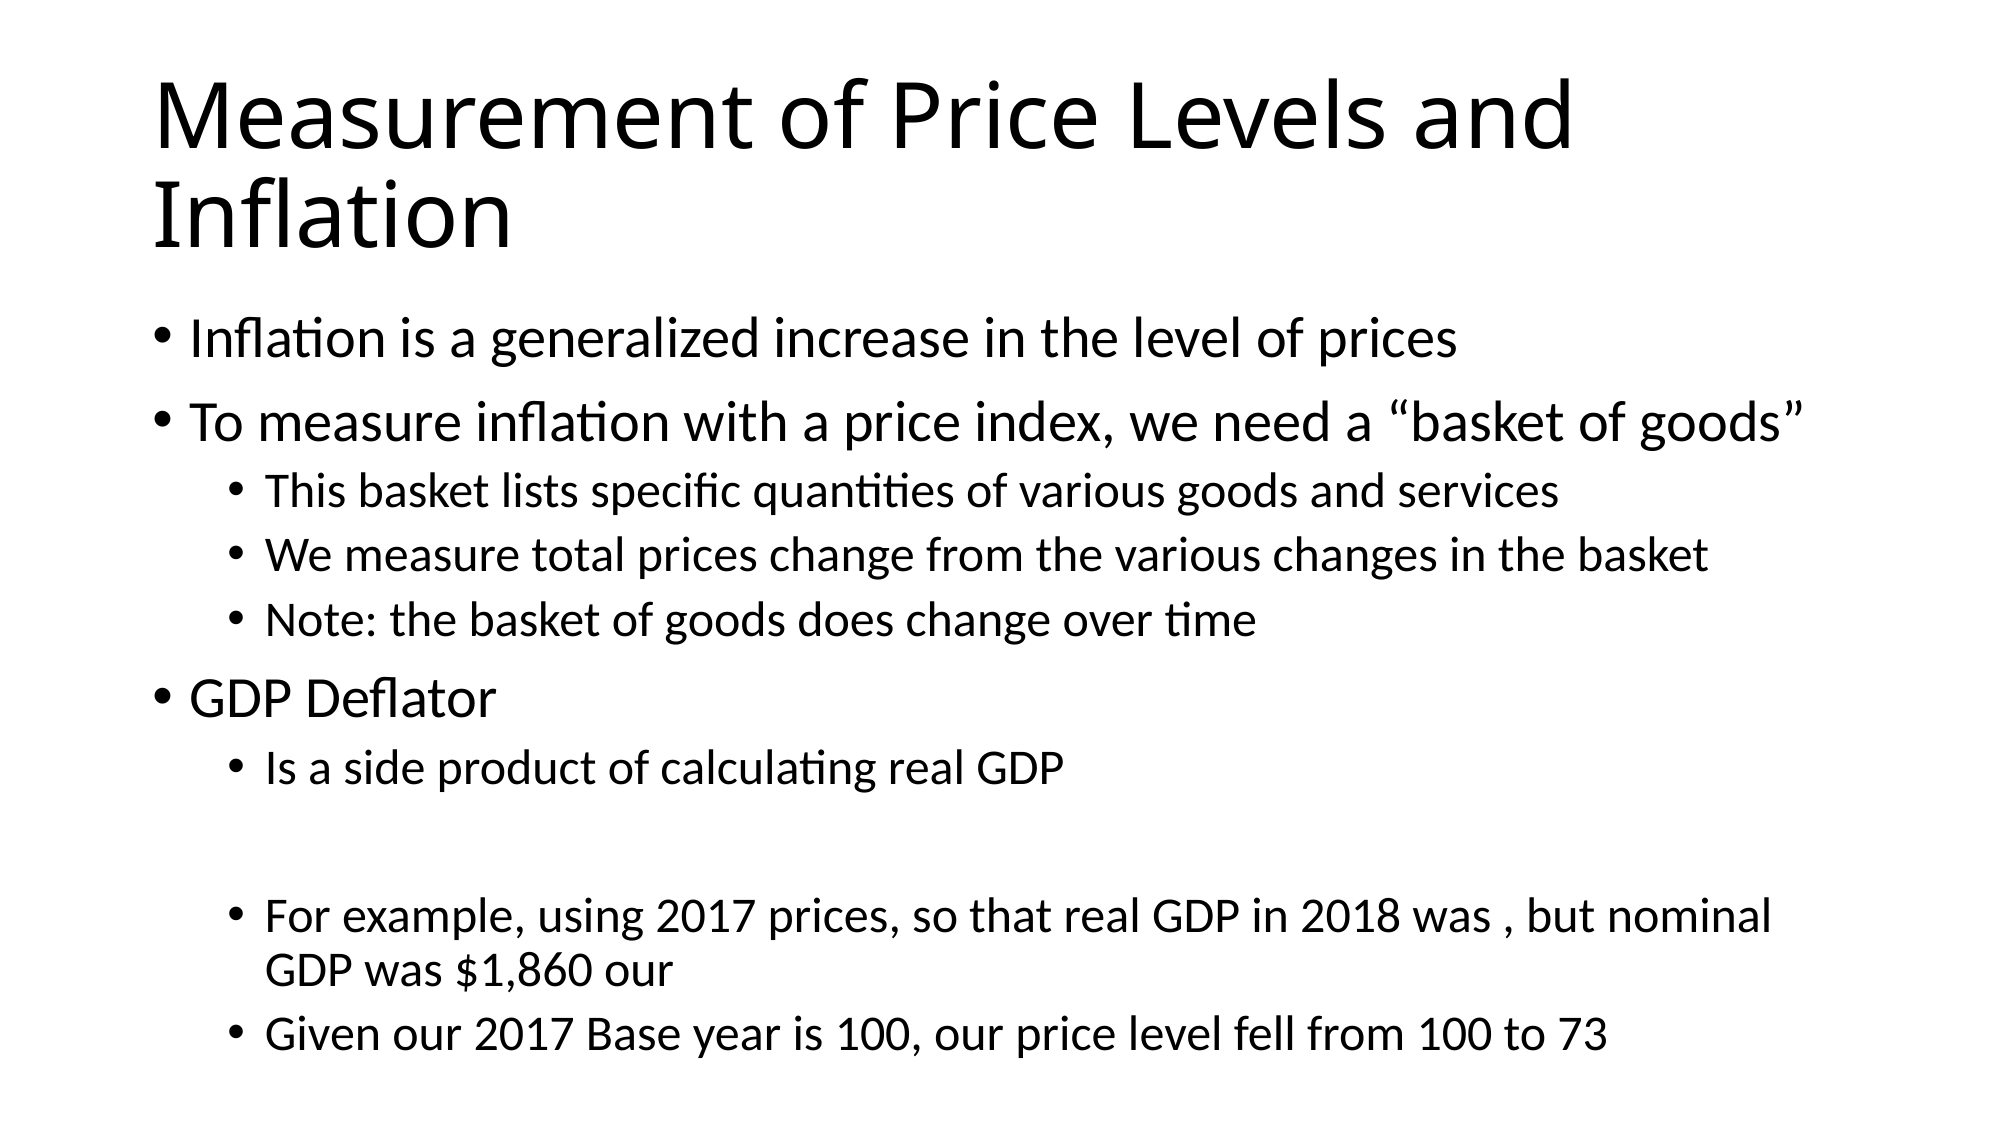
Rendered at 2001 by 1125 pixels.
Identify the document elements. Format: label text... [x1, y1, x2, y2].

title Measurement of Price Levels and Inflation [137, 59, 1863, 278]
